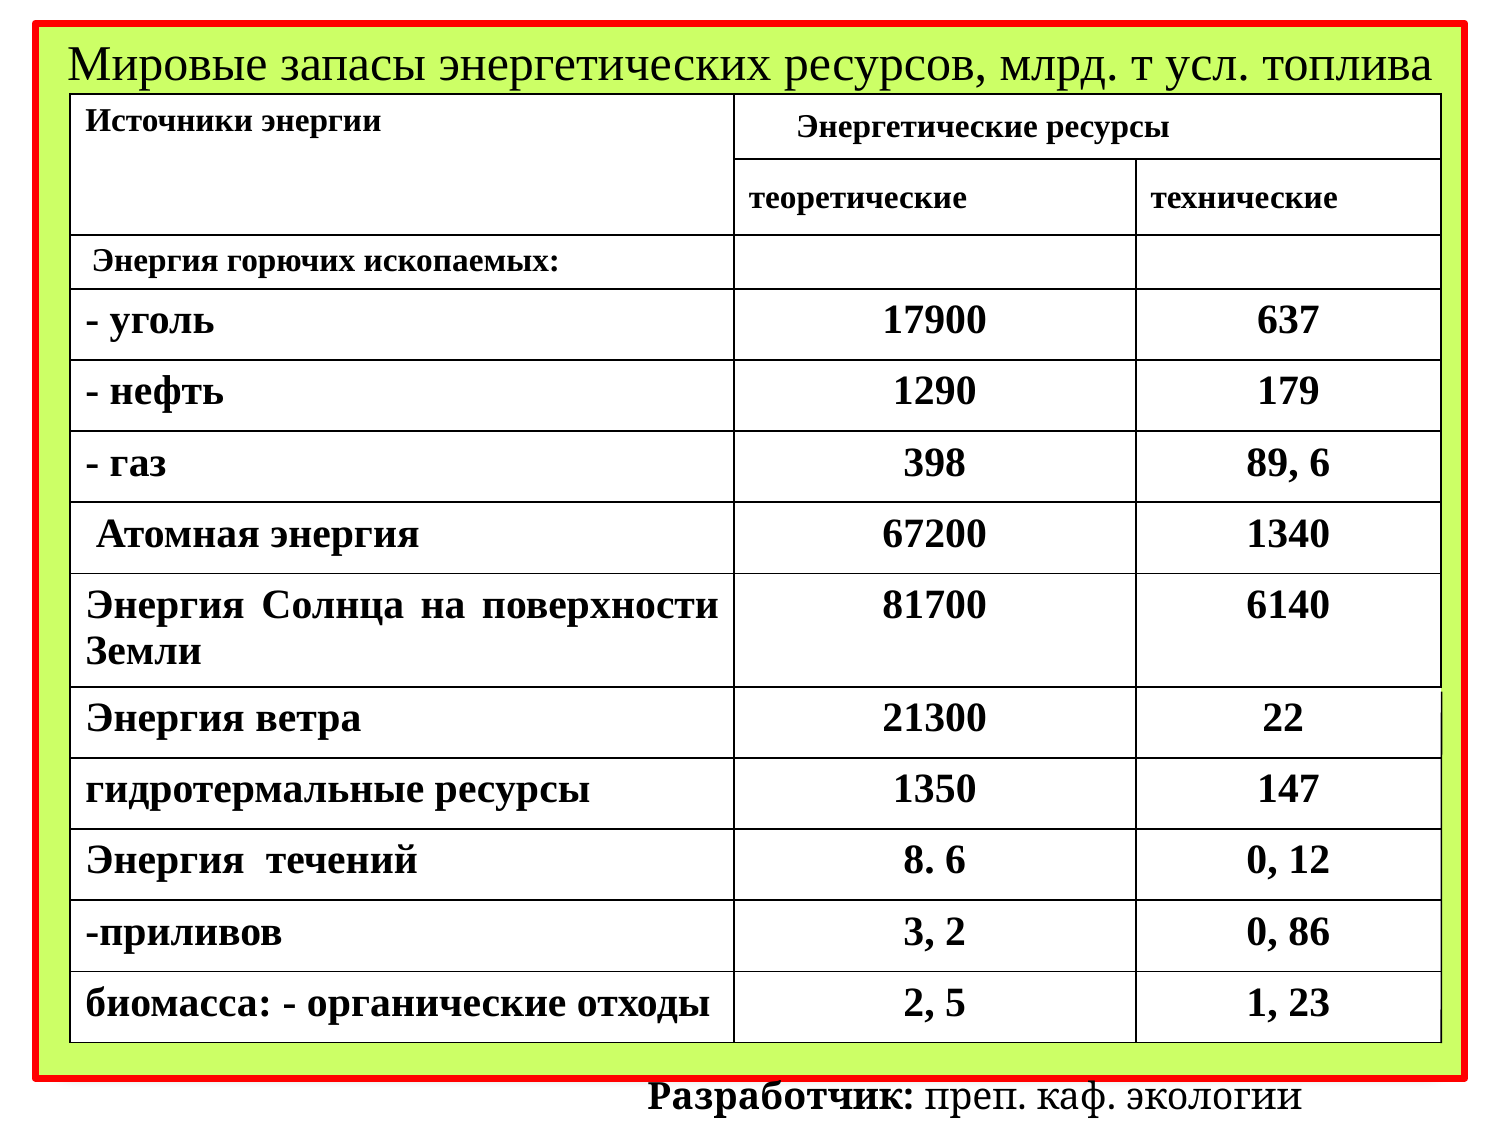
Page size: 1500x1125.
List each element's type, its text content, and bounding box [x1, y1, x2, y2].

table_cell гидротермальные ресурсы [71, 759, 733, 828]
table_cell 1290 [735, 361, 1135, 430]
table_header Источники энергии [71, 95, 733, 234]
table_cell [1137, 236, 1440, 288]
table_cell Атомная энергия [71, 503, 733, 573]
table_cell 147 [1137, 759, 1440, 828]
table_cell 17900 [735, 290, 1135, 359]
table_cell 1350 [735, 759, 1135, 828]
table_cell 2, 5 [735, 972, 1135, 1042]
table_cell - газ [71, 432, 733, 501]
table_cell 89, 6 [1137, 432, 1440, 501]
table_cell Энергия горючих ископаемых: [71, 236, 733, 288]
table_cell Энергия течений [71, 830, 733, 899]
table_cell Энергия ветра [71, 688, 733, 757]
text_box Разработчик: преп. каф. экологии Кирвель П.И. [632, 1064, 1466, 1125]
table_cell теоретические [735, 160, 1135, 234]
table_cell 3, 2 [735, 901, 1135, 971]
table_cell 637 [1137, 290, 1440, 359]
table_header Энергетические ресурсы [735, 95, 1440, 158]
table_cell 67200 [735, 503, 1135, 573]
table_cell 398 [735, 432, 1135, 501]
table_cell -приливов [71, 901, 733, 971]
table_cell 81700 [735, 574, 1135, 686]
table_cell 179 [1137, 361, 1440, 430]
table_cell 1, 23 [1137, 972, 1440, 1042]
table_cell 0, 12 [1137, 830, 1440, 899]
table_cell 21300 [735, 688, 1135, 757]
table_cell - нефть [71, 361, 733, 430]
table_cell 0, 86 [1137, 901, 1440, 971]
table_cell [735, 236, 1135, 288]
table_cell 6140 [1137, 574, 1440, 686]
table_cell 8. 6 [735, 830, 1135, 899]
text_box [32, 94, 1468, 1082]
table_cell технические [1137, 160, 1440, 234]
table_cell 22 [1137, 688, 1441, 757]
table_cell - уголь [71, 290, 733, 359]
table_cell 1340 [1137, 503, 1440, 573]
table_cell Энергия Солнца на поверхности Земли [71, 574, 733, 686]
table_cell биомасса: - органические отходы [71, 972, 733, 1042]
text_box Мировые запасы энергетических ресурсов, млрд. т усл. топлива [0, 23, 1500, 94]
